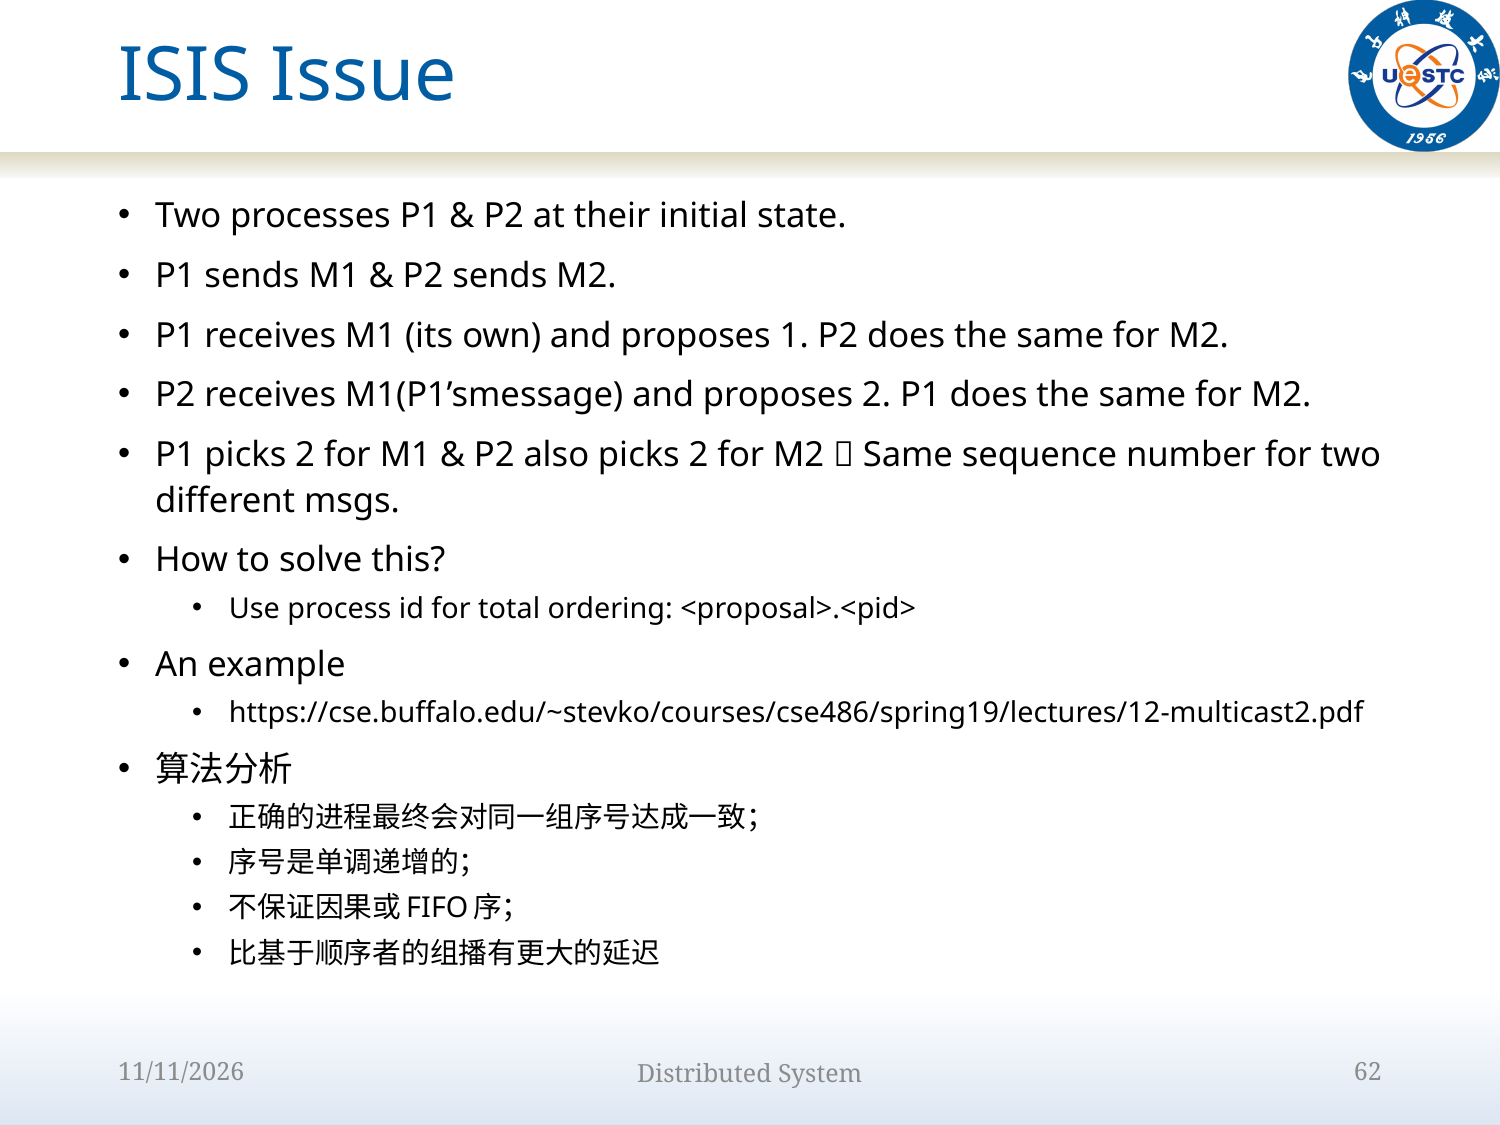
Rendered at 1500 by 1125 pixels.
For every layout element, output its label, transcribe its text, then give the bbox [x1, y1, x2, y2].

footer Distributed System [414, 1042, 1085, 1103]
list Two processes P1 & P2 at their initial state. P1 sends M1 & P2 sends M2. P1 receives M1 (its own) and proposes 1. P2 does the same for M2. P2 receives M1(P1’smessage) and proposes 2. P1 does the same for M2. P1 picks 2 for M1 & P2 also picks 2 for M2  Same sequence number for two different msgs. How to solve this? Use process id for total ordering: <proposal>.<pid> An example https://cse.buffalo.edu/~stevko/courses/cse486/spring19/lectures/12-multicast2.pdf 算法分析 正确的进程最终会对同一组序号达成一致； 序号是单调递增的； 不保证因果或FIFO序； 比基于顺序者的组播有更大的延迟 [103, 181, 1397, 1014]
picture [1348, 0, 1500, 152]
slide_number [103, 1042, 414, 1103]
slide_number 62 [1085, 1042, 1397, 1103]
title ISIS Issue [103, 0, 1348, 153]
